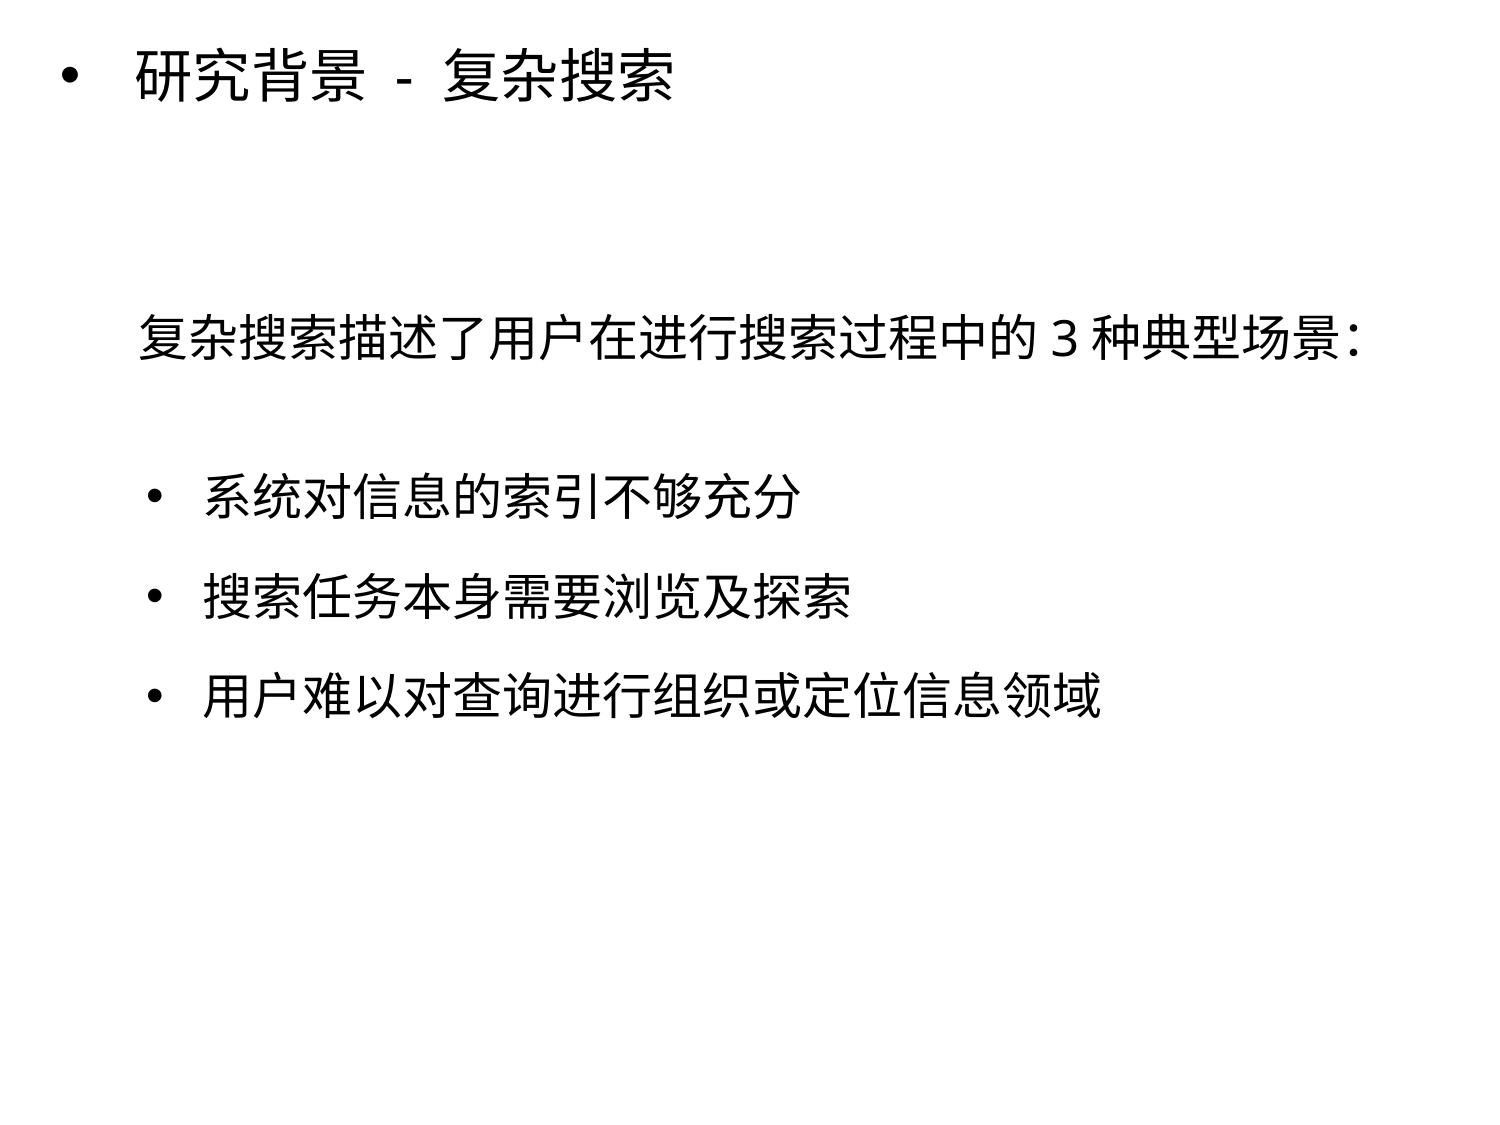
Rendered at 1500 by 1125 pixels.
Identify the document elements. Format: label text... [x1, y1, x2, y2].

text_box 搜索任务本身需要浏览及探索 [131, 557, 1386, 633]
text_box 用户难以对查询进行组织或定位信息领域 [131, 657, 1386, 733]
text_box 系统对信息的索引不够充分 [131, 457, 1386, 533]
text_box 研究背景 - 复杂搜索 [45, 31, 807, 117]
text_box 复杂搜索描述了用户在进行搜索过程中的3种典型场景： [123, 298, 1379, 374]
